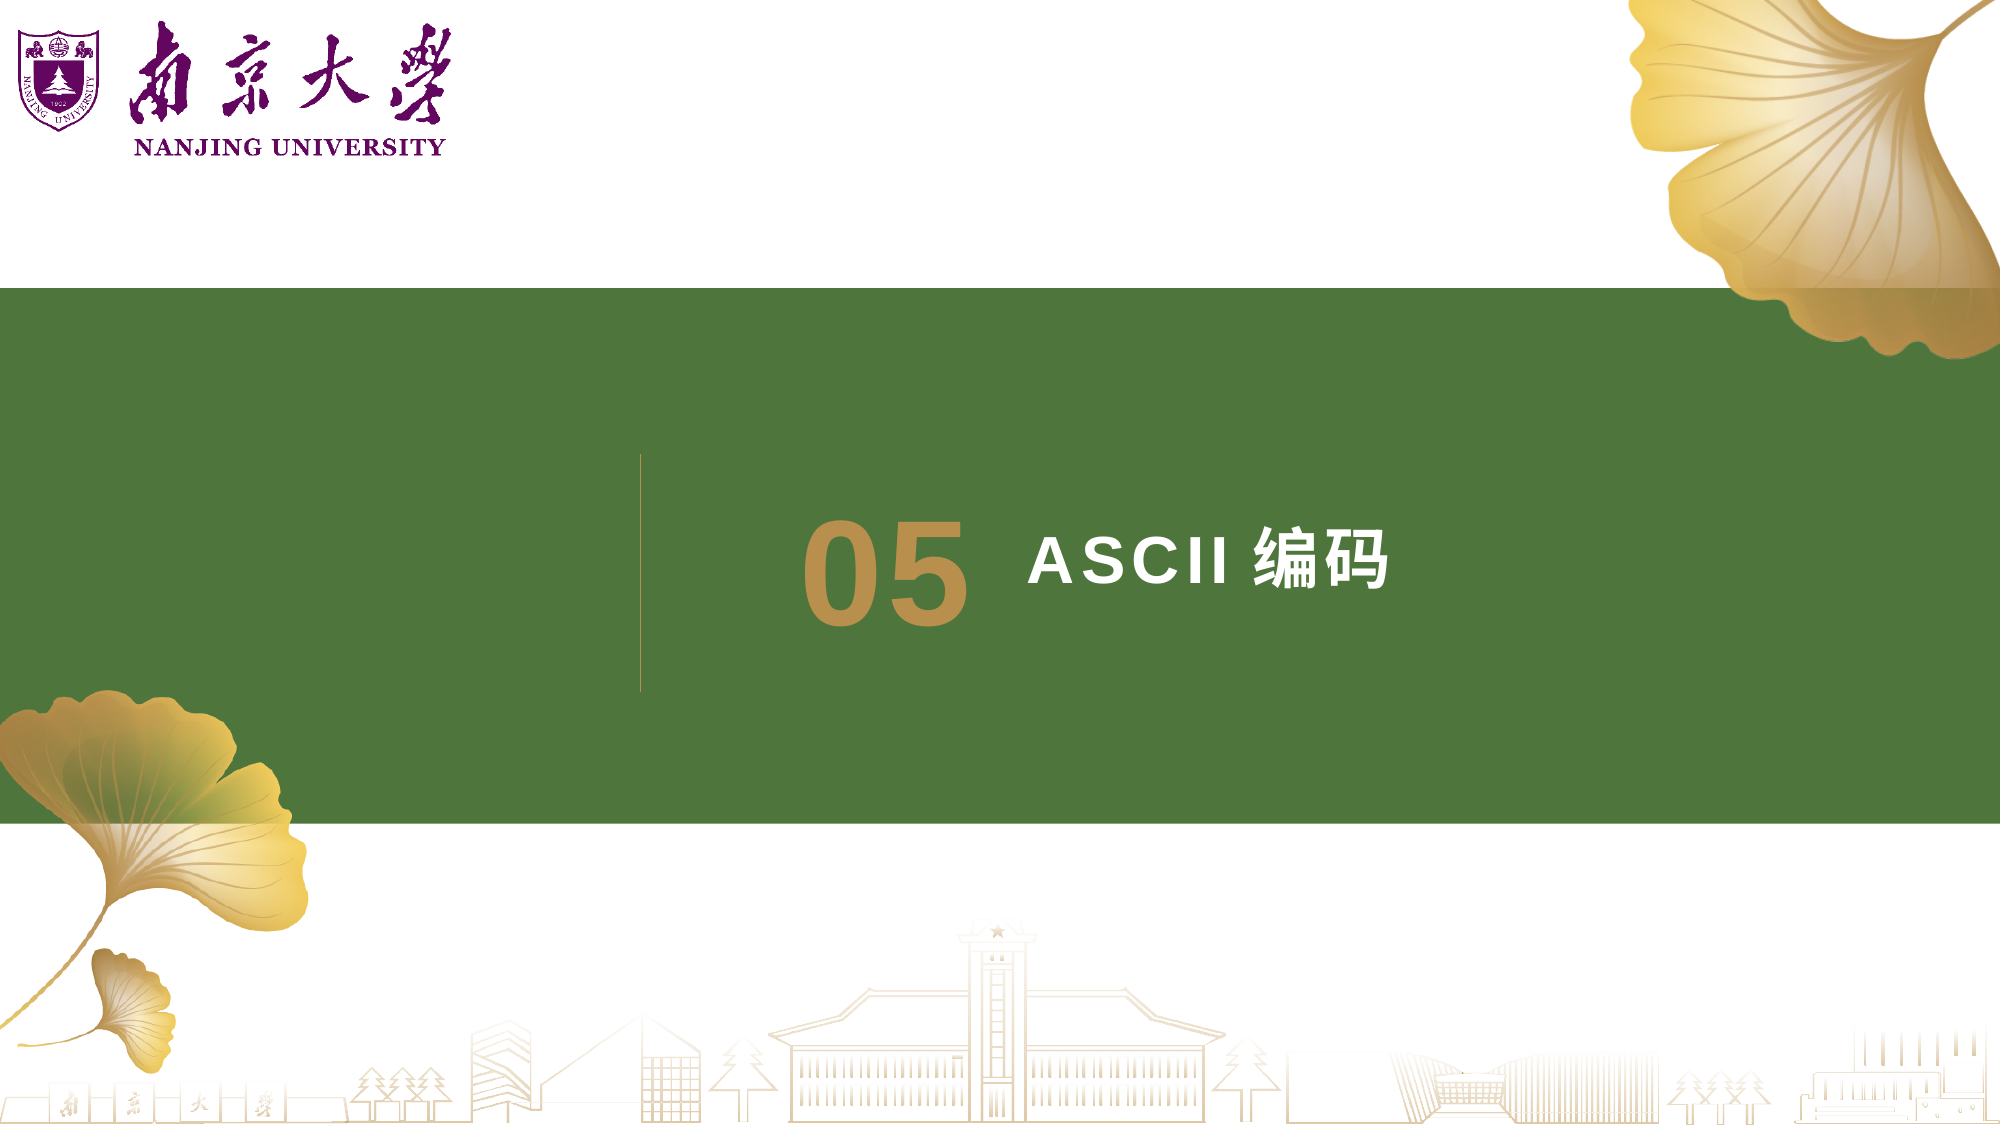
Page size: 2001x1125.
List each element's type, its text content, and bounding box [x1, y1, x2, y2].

text_box 05 [763, 463, 1008, 668]
text_box [0, 287, 2000, 825]
picture [0, 617, 419, 914]
text_box ASCII编码 [1011, 488, 1819, 626]
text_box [0, 914, 1999, 1125]
picture [18, 21, 451, 160]
picture [1558, 0, 2000, 460]
